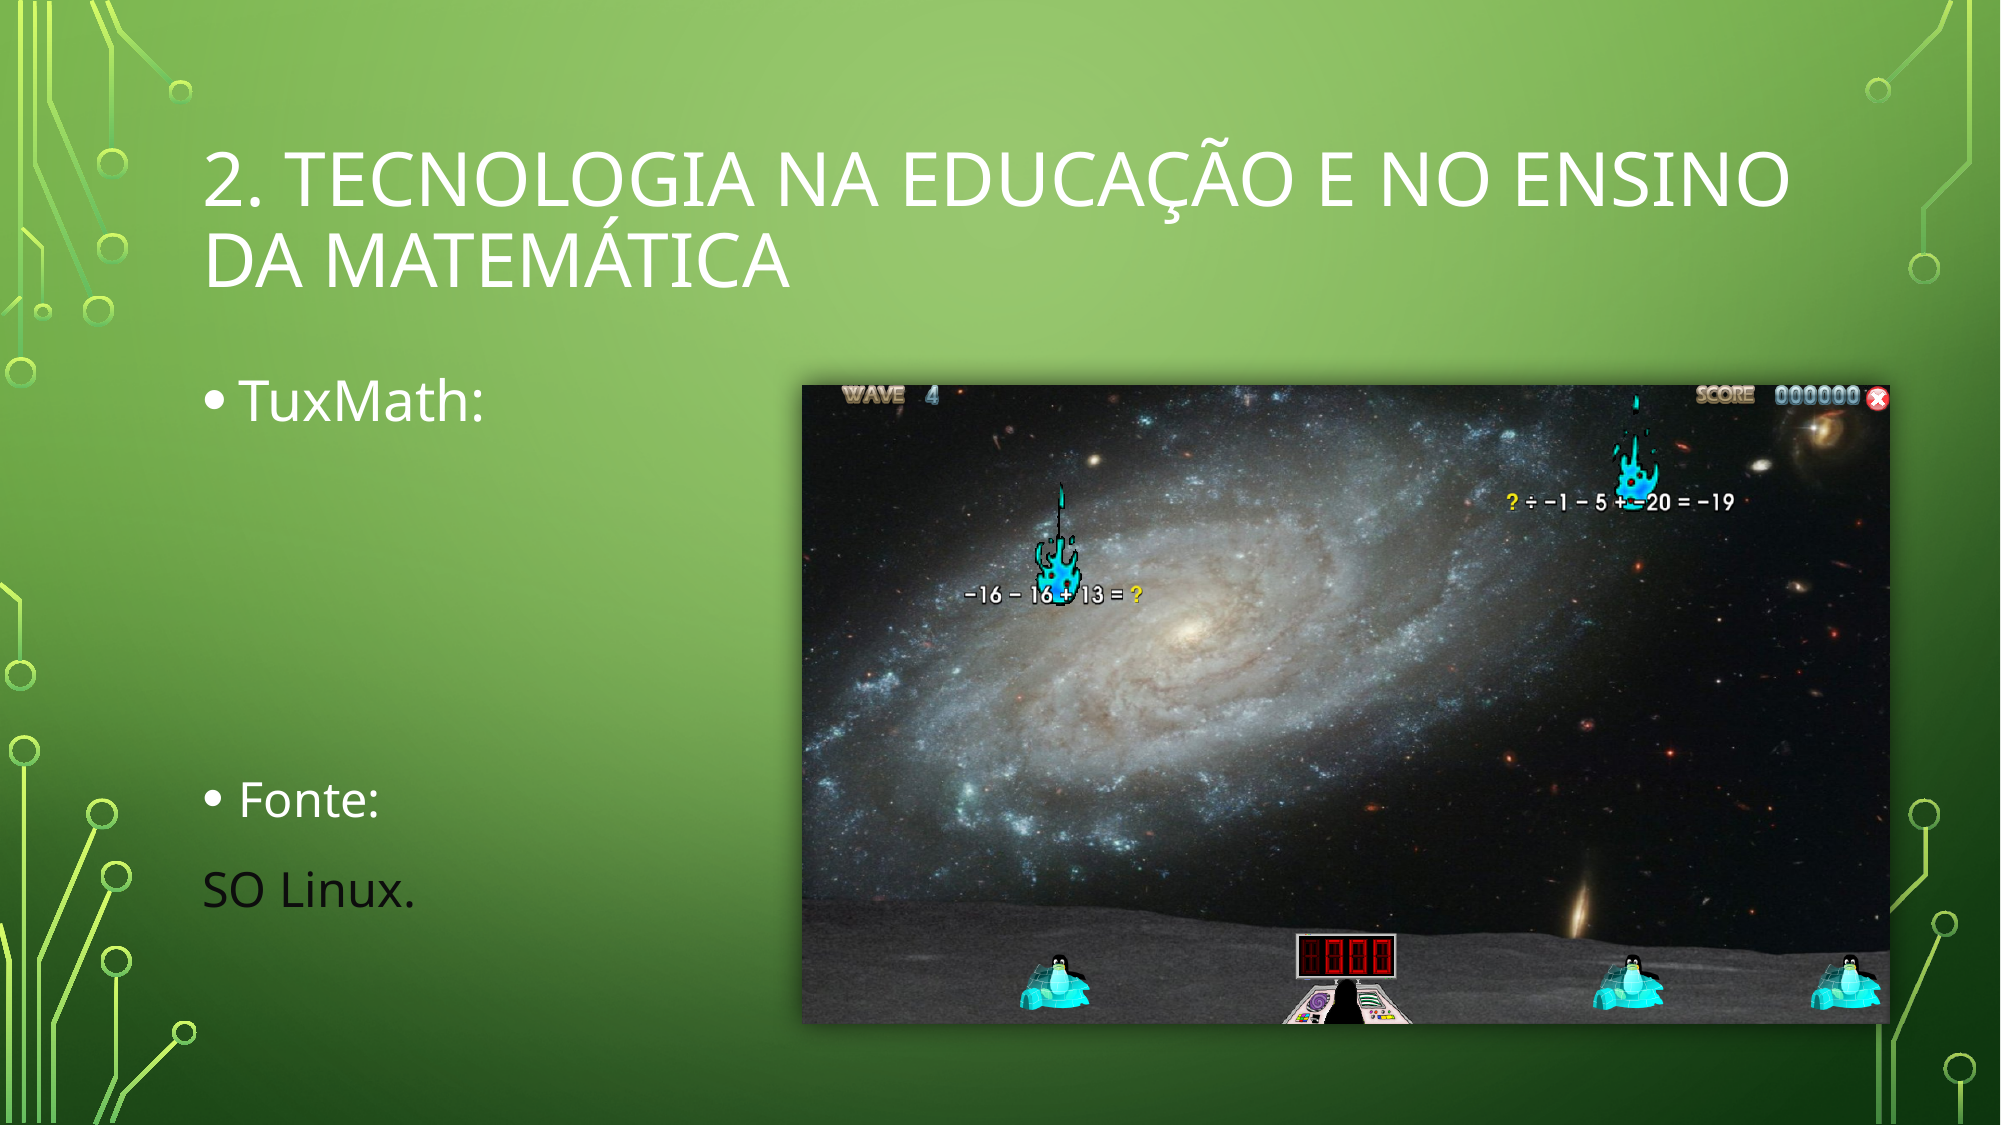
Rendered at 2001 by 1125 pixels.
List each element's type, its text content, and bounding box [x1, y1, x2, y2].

list TuxMath: Fonte: SO Linux. [187, 343, 1813, 925]
picture [801, 384, 1890, 1024]
title 2. TECNOLOGIA NA EDUCAÇÃO E NO ENSINO DA MATEMÁTICA [187, 101, 1813, 343]
